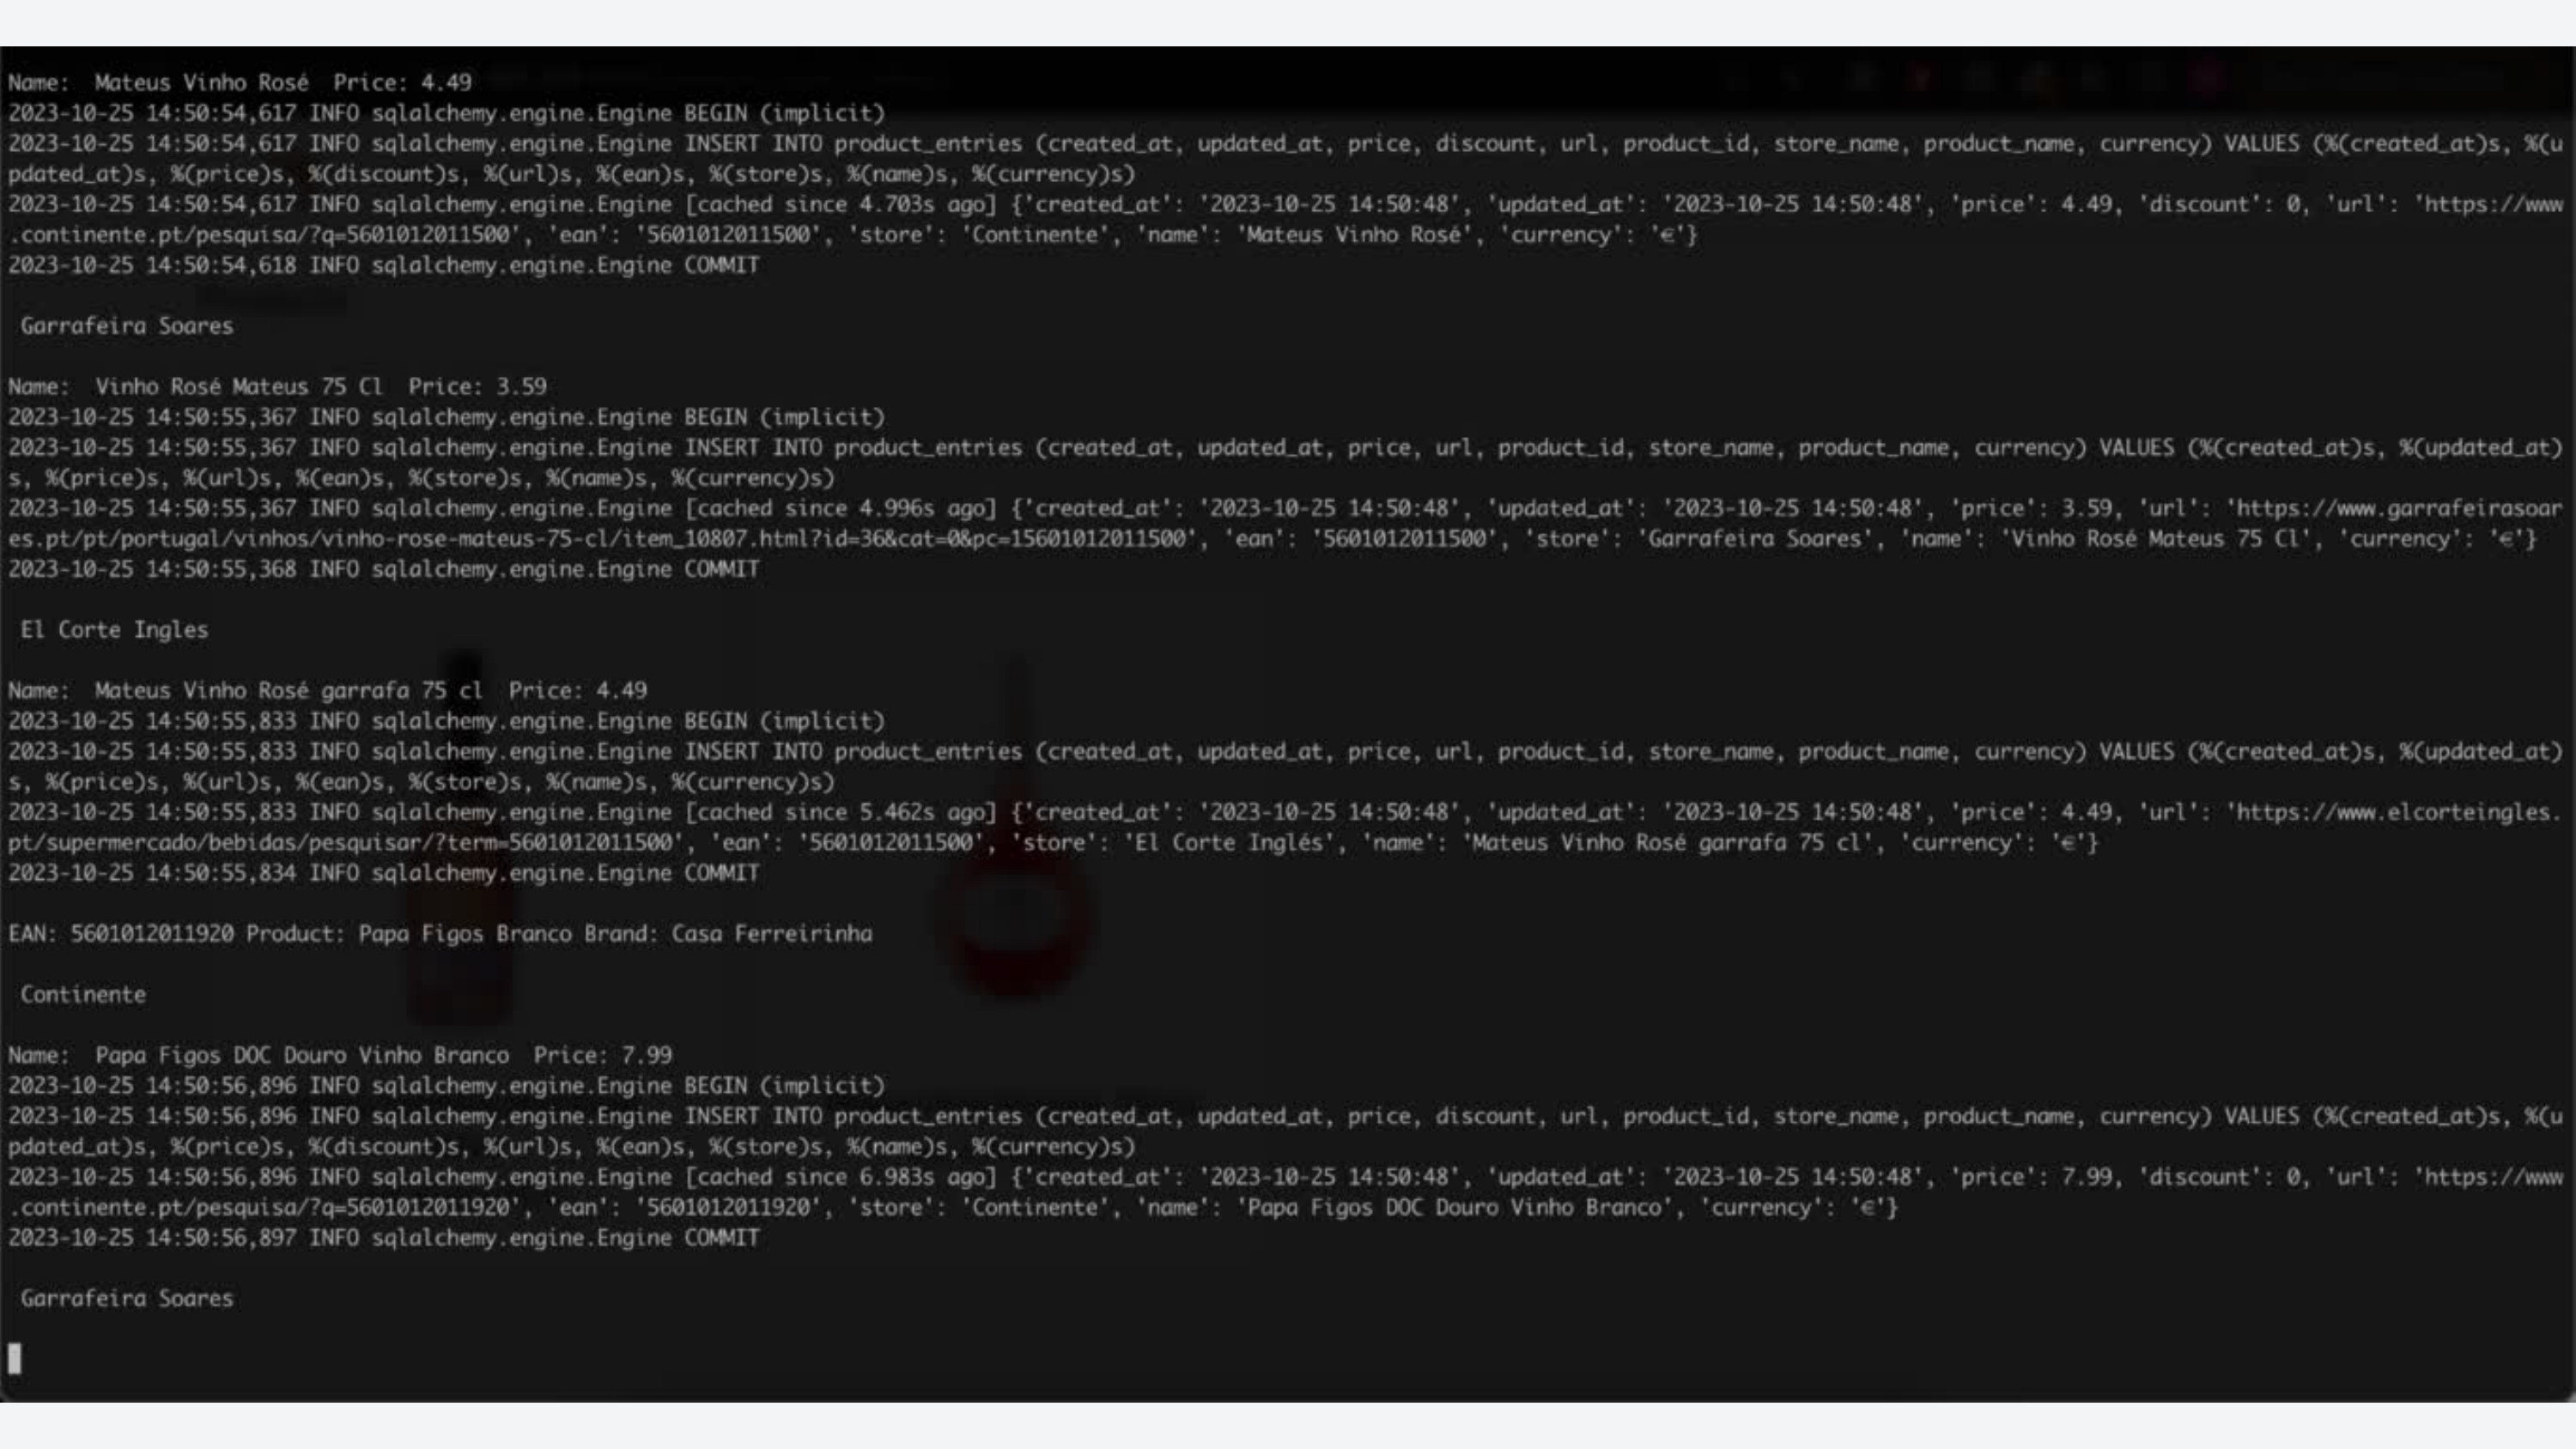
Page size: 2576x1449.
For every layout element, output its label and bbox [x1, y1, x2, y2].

text_box [0, 45, 2576, 1404]
